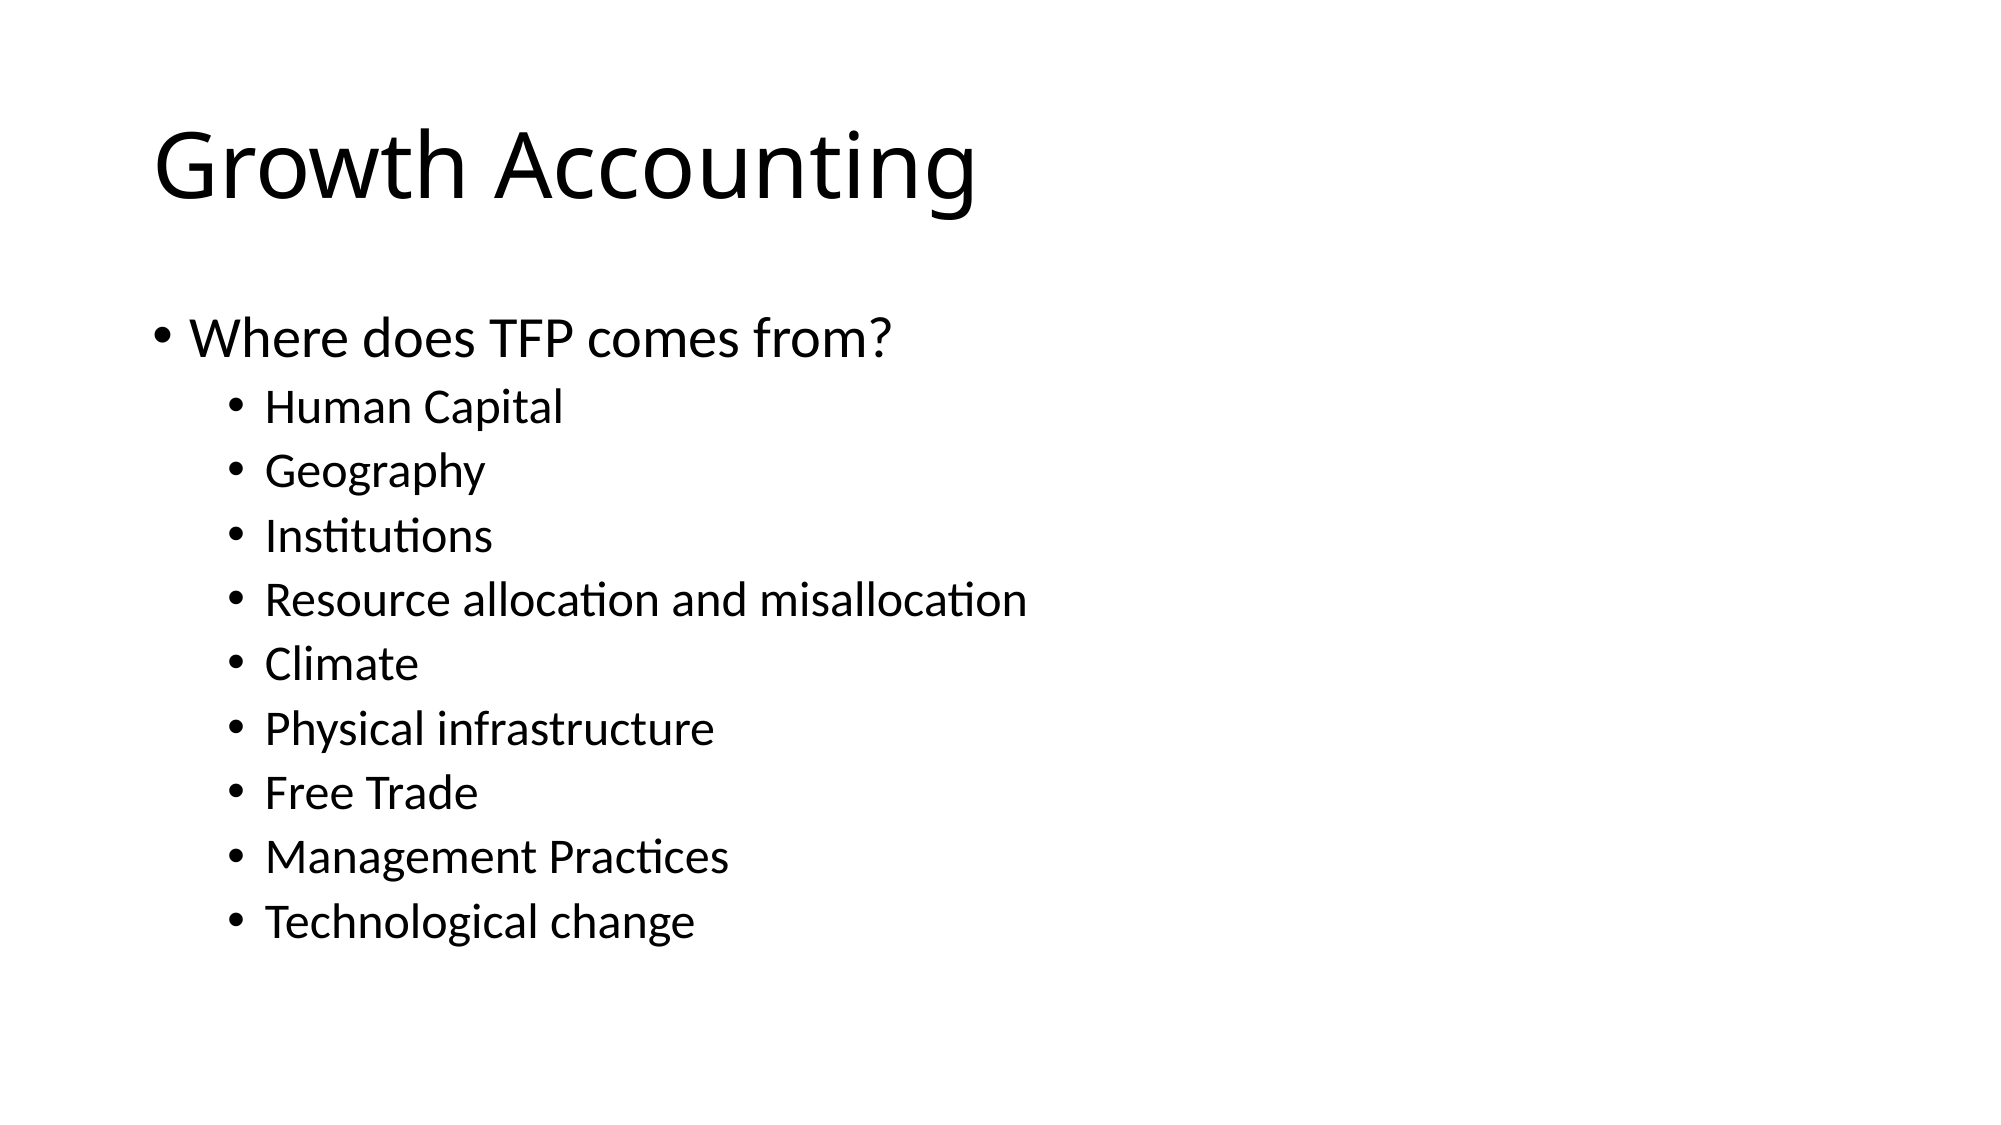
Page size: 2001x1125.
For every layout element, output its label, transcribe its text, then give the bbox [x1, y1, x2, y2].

title Growth Accounting [137, 59, 1863, 278]
list Where does TFP comes from? Human Capital Geography Institutions Resource allocation and misallocation Climate Physical infrastructure Free Trade Management Practices Technological change [137, 299, 1863, 1080]
